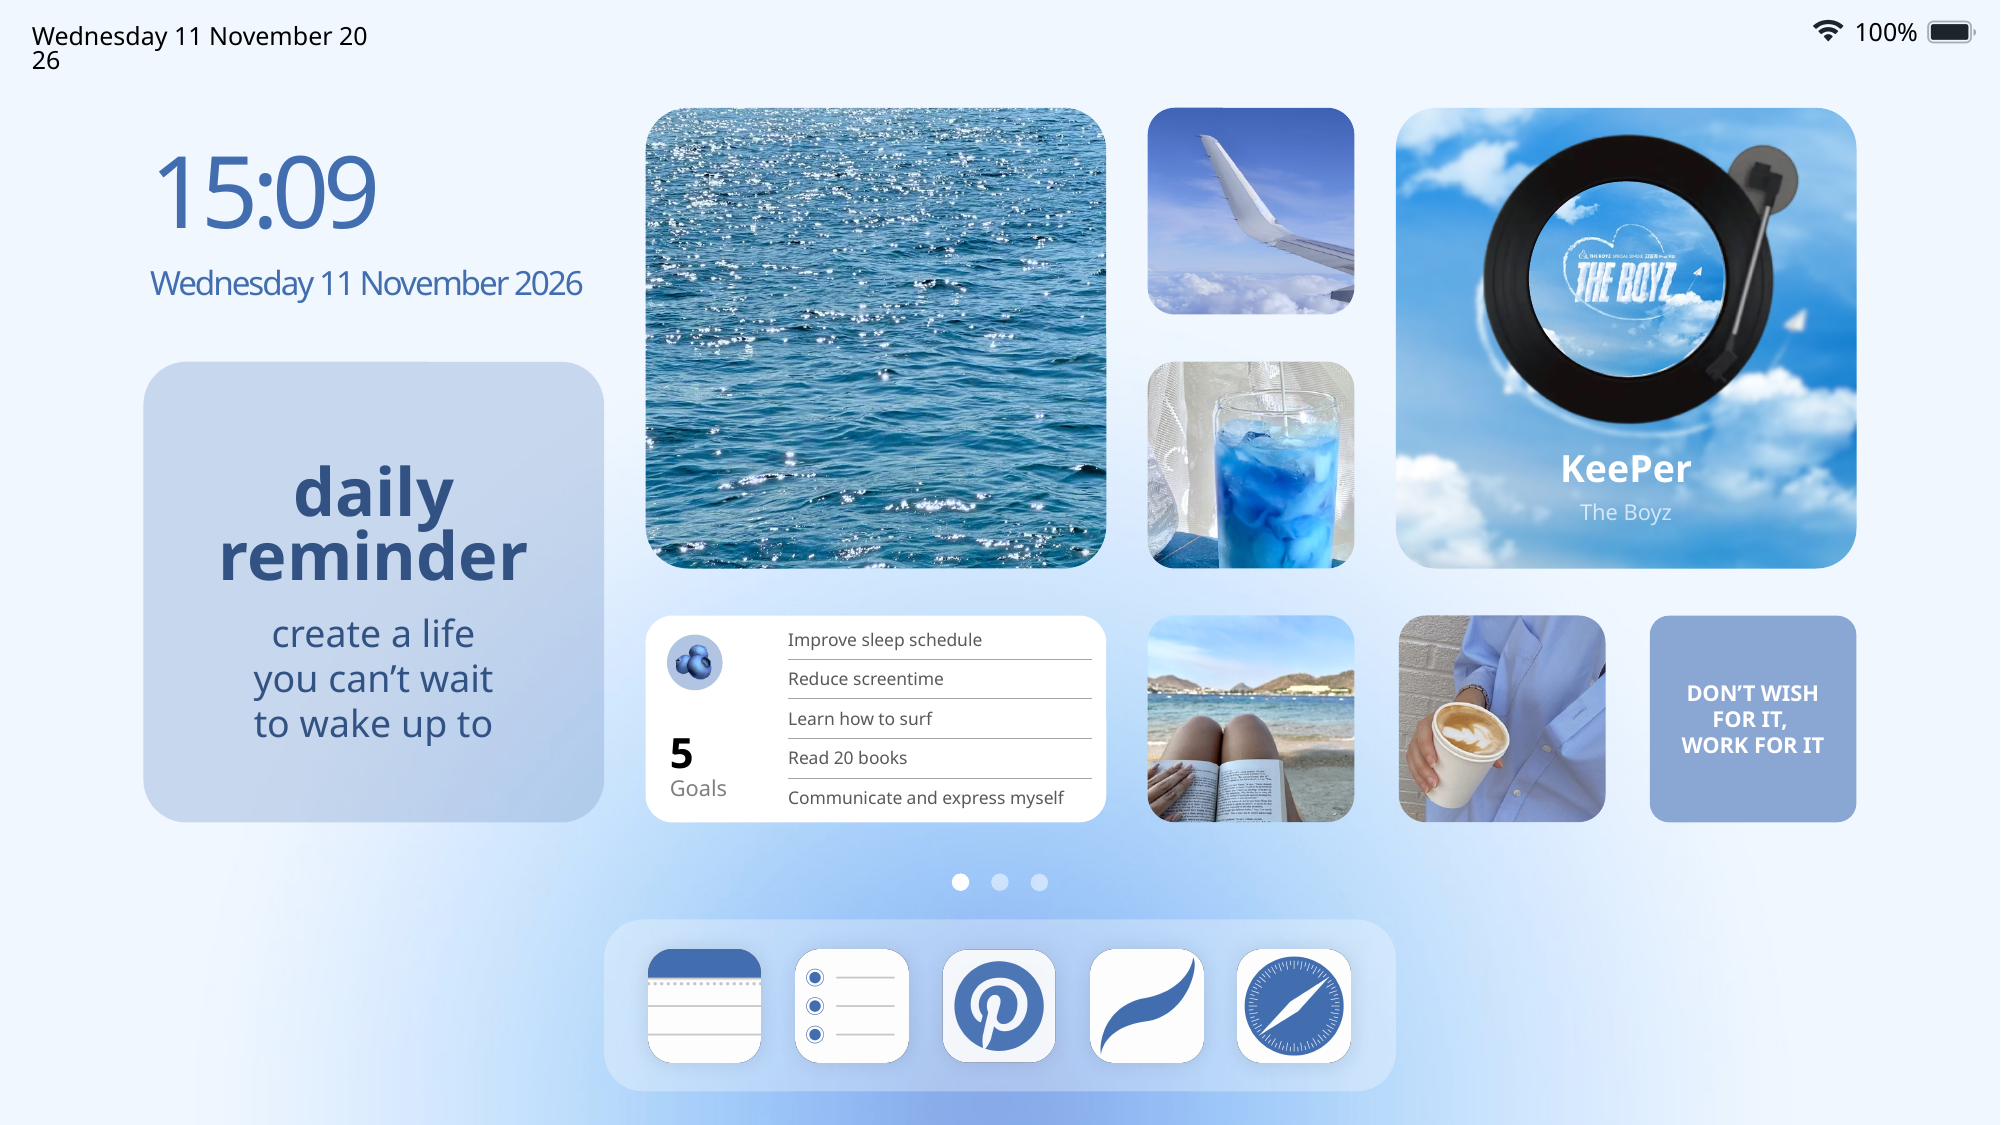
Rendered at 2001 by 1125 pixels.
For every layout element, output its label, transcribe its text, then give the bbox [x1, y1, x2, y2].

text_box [951, 873, 1049, 892]
text_box DON’T WISH FOR IT, WORK FOR IT [1648, 614, 1858, 824]
picture [0, 0, 2001, 1125]
title 14:47 [135, 136, 603, 255]
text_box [143, 361, 605, 823]
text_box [645, 615, 1107, 823]
list Friday, 12 April 2024 [135, 255, 603, 312]
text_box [1395, 107, 1857, 569]
